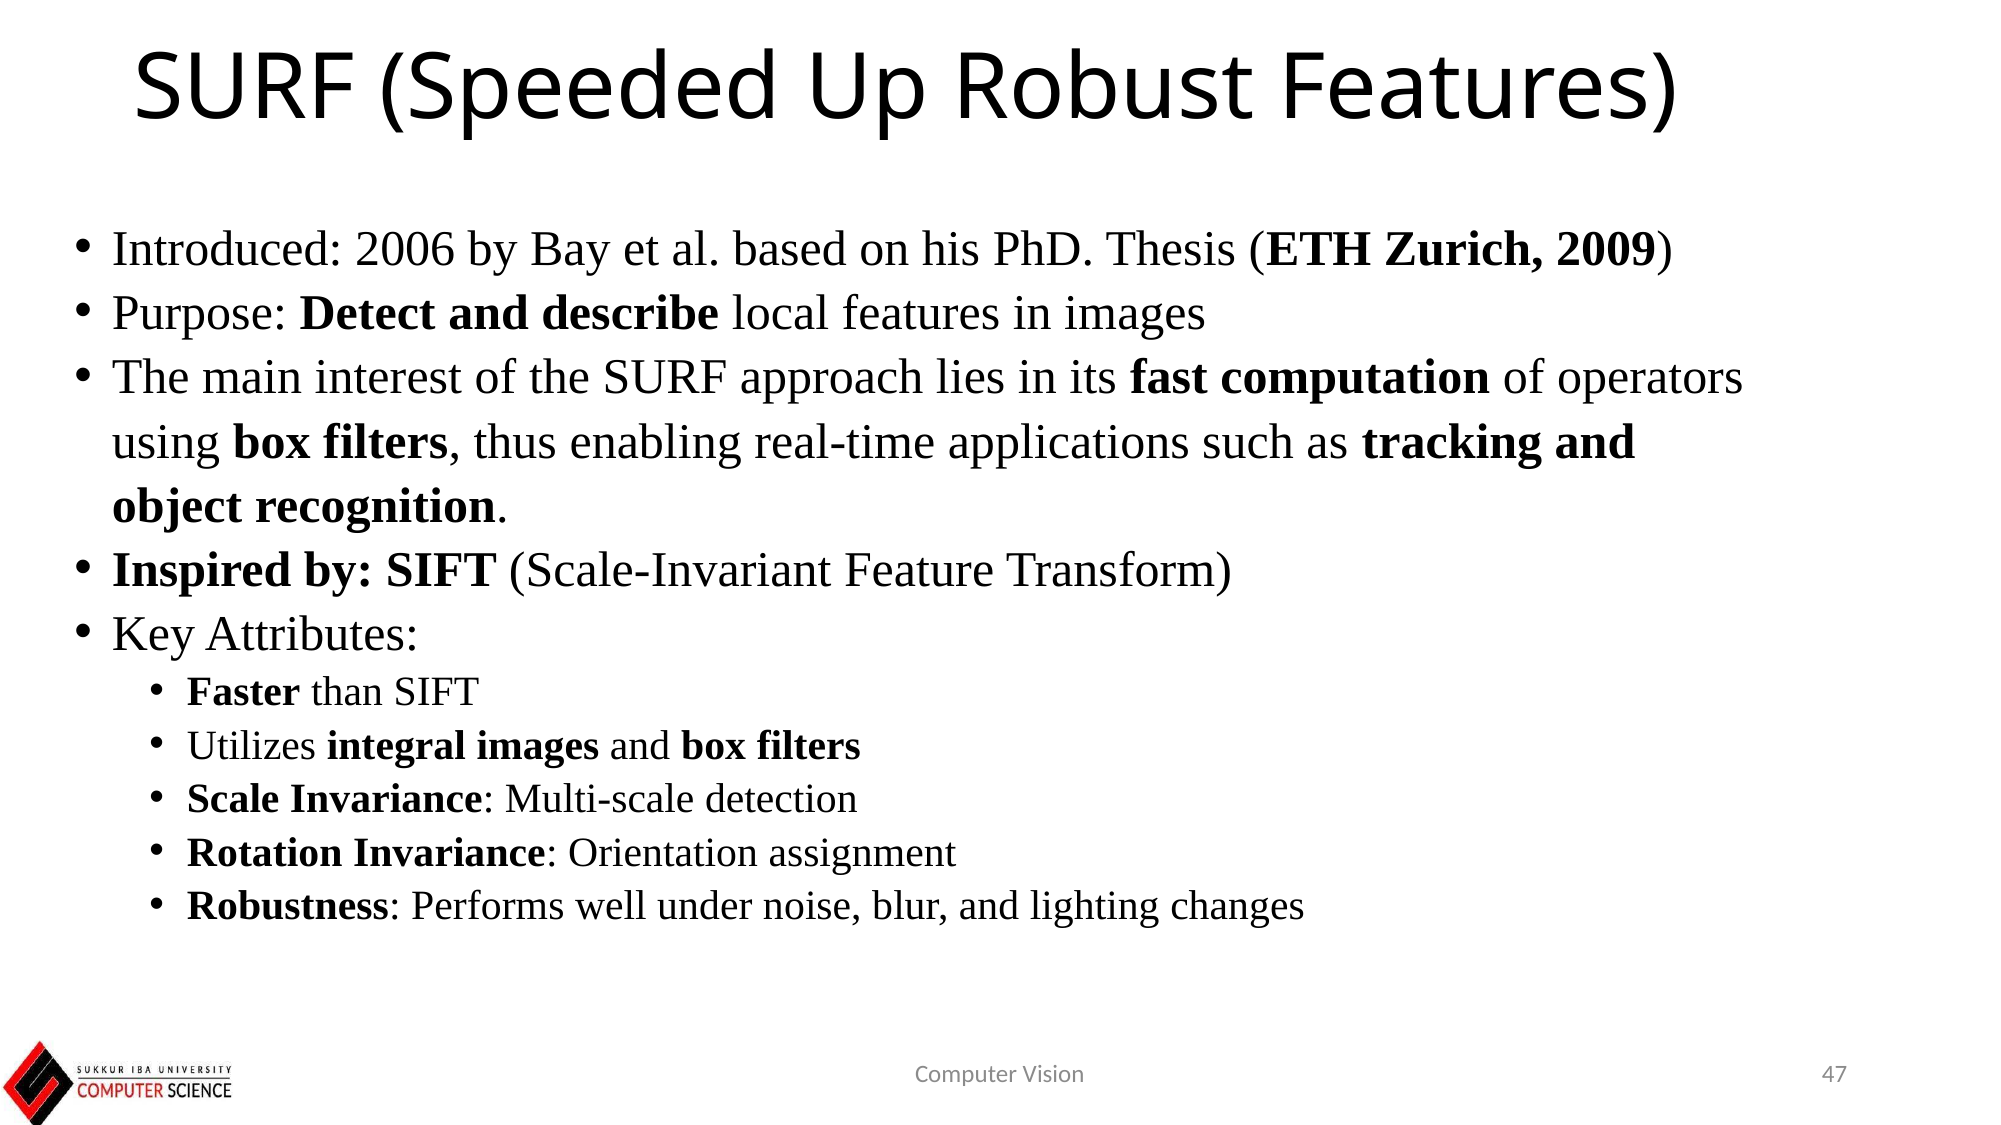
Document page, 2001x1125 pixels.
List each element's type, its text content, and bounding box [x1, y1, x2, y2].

footer Computer Vision [662, 1042, 1338, 1103]
title SURF (Speeded Up Robust Features) [0, 0, 2000, 178]
picture [1, 1040, 233, 1125]
slide_number 47 [1412, 1042, 1863, 1103]
list Introduced: 2006 by Bay et al. based on his PhD. Thesis (ETH Zurich, 2009) Purpose: Detect and describe local features in images The main interest of the SURF approach lies in its fast computation of operators using box filters, thus enabling real-time applications such as tracking and object recognition. Inspired by: SIFT (Scale-Invariant Feature Transform) Key Attributes: Faster than SIFT Utilizes integral images and box filters Scale Invariance: Multi-scale detection Rotation Invariance: Orientation assignment Robustness: Performs well under noise, blur, and lighting changes [59, 203, 1785, 918]
